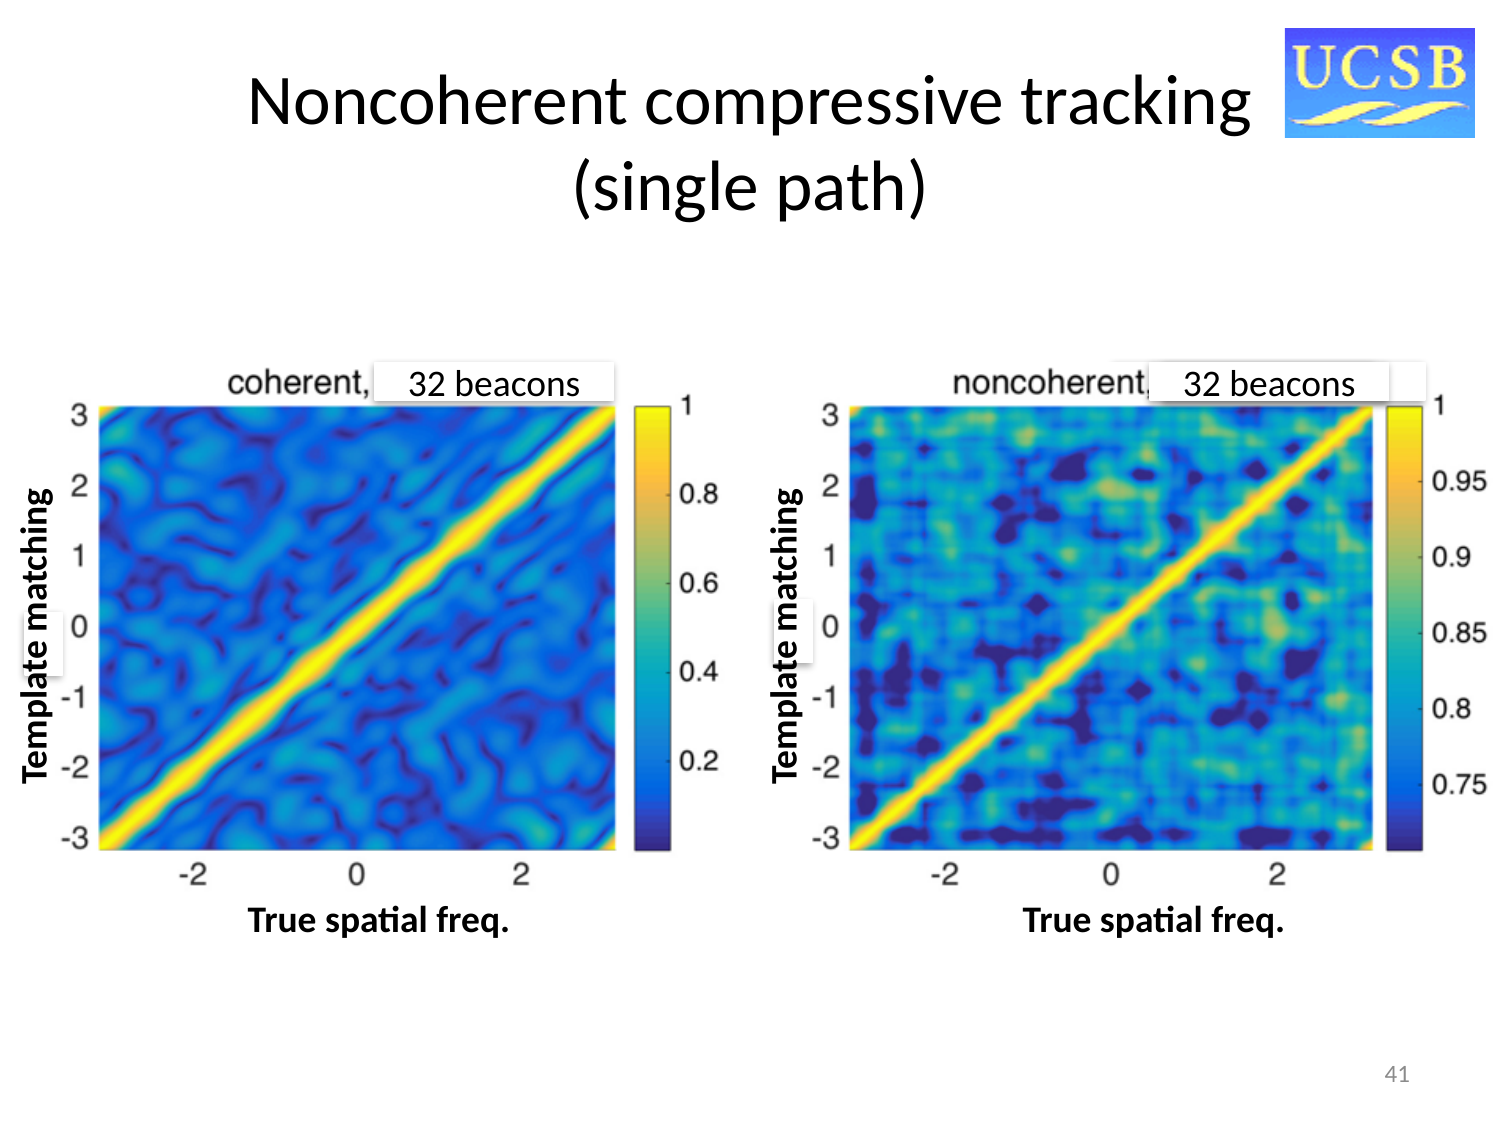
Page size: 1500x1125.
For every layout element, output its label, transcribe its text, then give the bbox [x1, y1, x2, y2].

picture [0, 362, 1500, 899]
text_box True spatial freq. [1007, 907, 1301, 948]
slide_number 41 [1074, 1042, 1425, 1103]
title Noncoherent compressive tracking (single path) [75, 45, 1425, 233]
text_box True spatial freq. [232, 907, 526, 948]
text_box High dimension (N) [1284, 28, 1475, 138]
